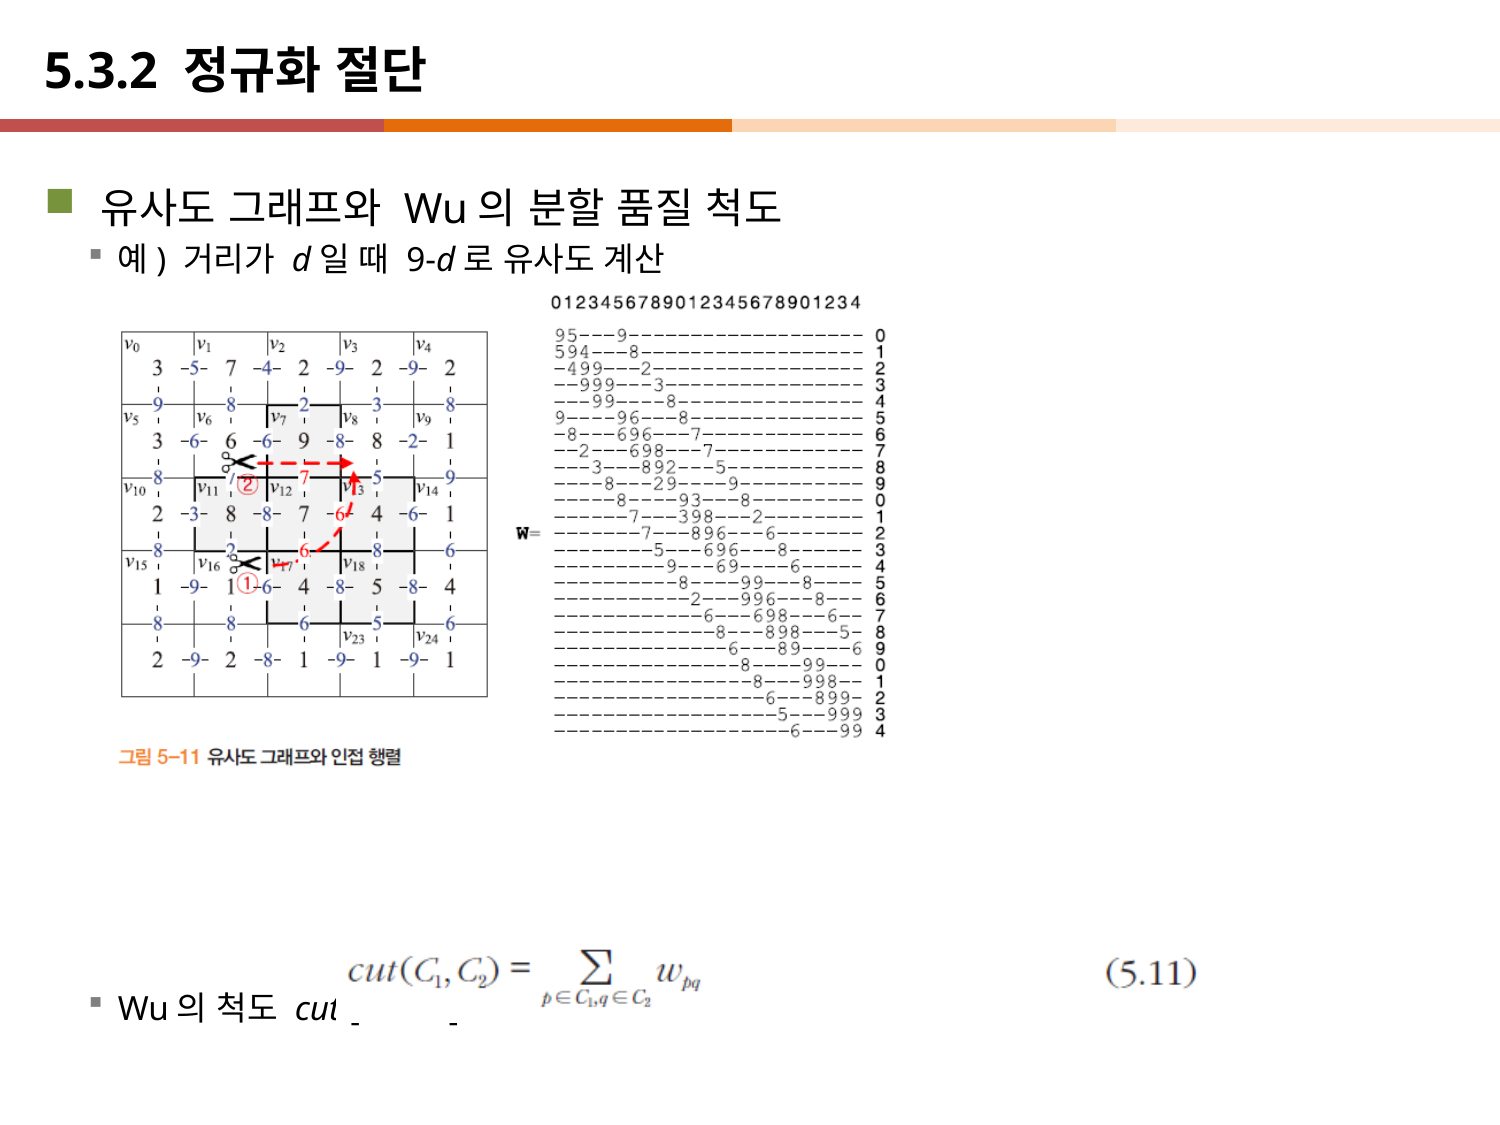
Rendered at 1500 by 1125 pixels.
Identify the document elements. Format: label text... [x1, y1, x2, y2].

picture [111, 290, 904, 772]
title 5.3.2 정규화 절단 [29, 23, 1270, 114]
list 유사도 그래프와 Wu의 분할 품질 척도 예) 거리가 d일 때 9-d로 유사도 계산 Wu의 척도 cut [Wu93] [29, 148, 1471, 1083]
picture [336, 928, 1208, 1023]
